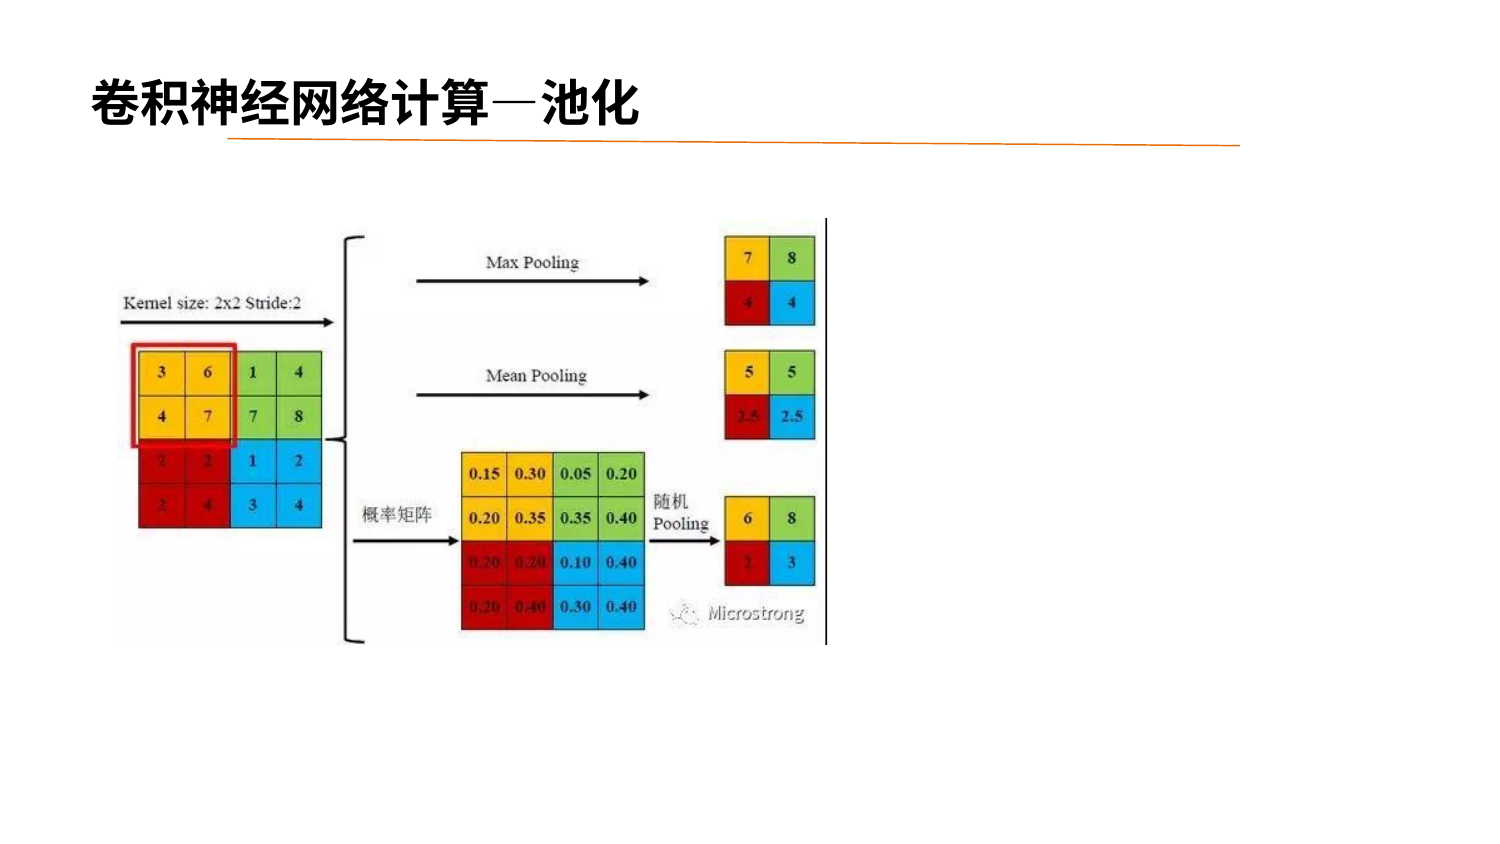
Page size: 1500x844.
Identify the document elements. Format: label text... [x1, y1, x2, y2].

title 卷积神经网络计算—池化 [87, 69, 640, 213]
text_box [117, 218, 828, 645]
